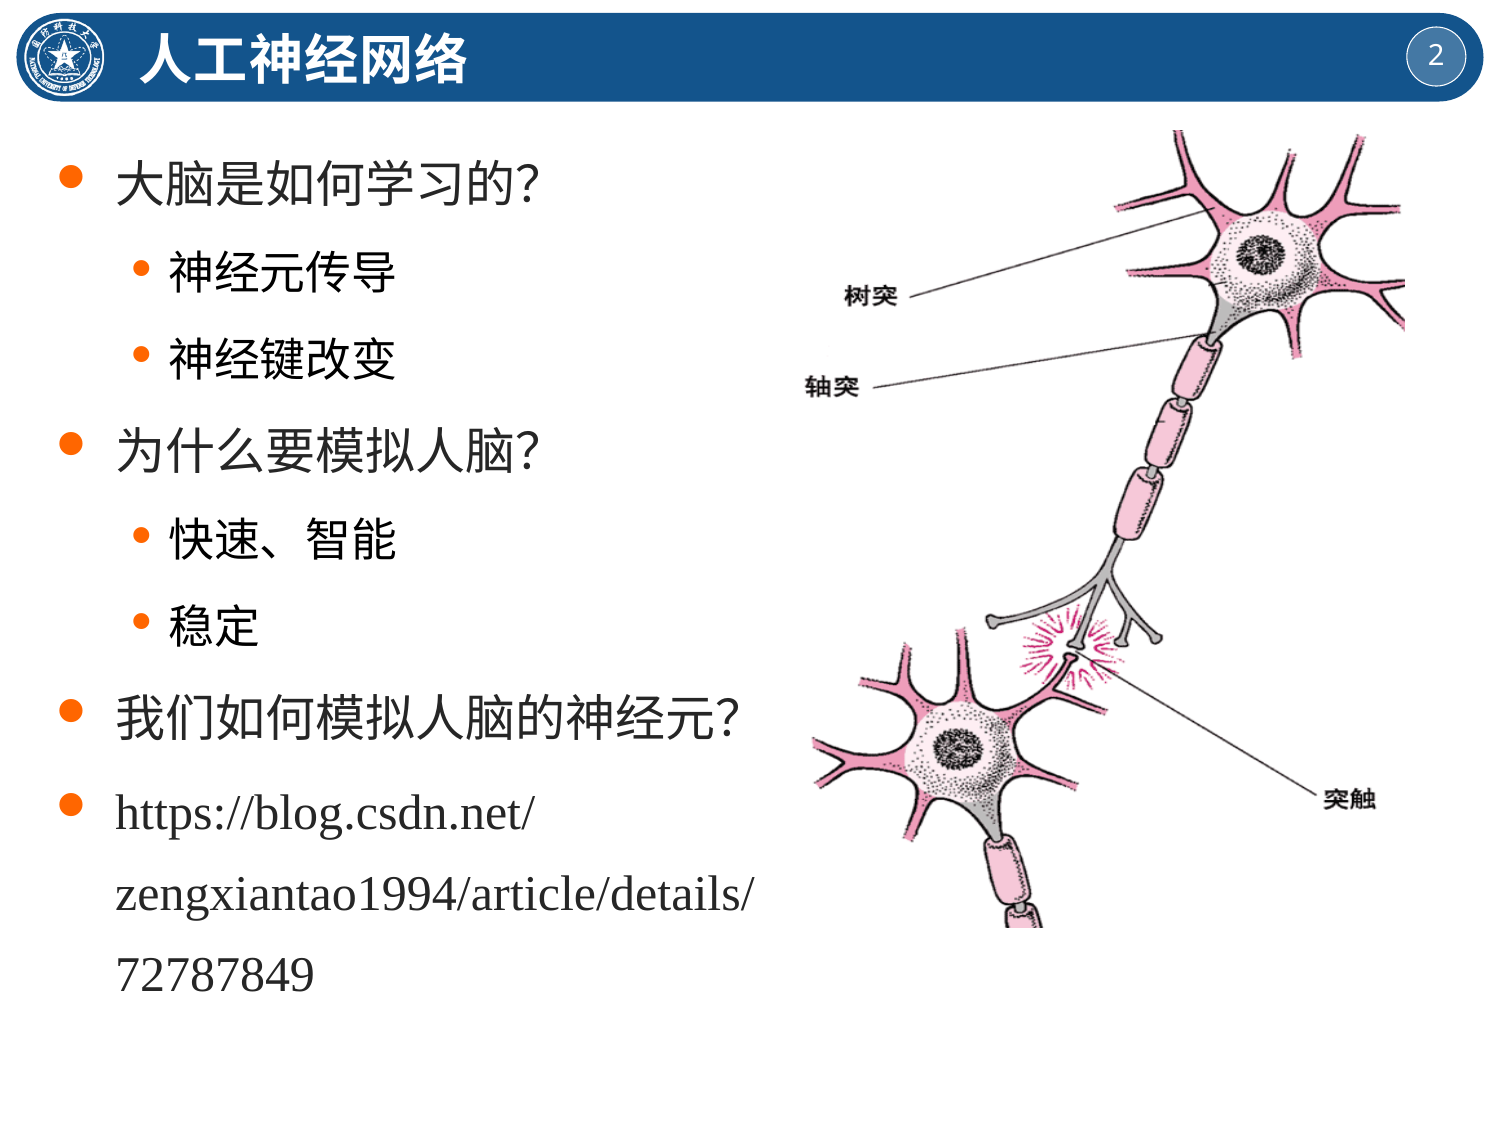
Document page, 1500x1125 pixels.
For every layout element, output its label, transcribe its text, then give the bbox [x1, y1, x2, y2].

text_box 人工神经网络 [124, 17, 638, 98]
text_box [796, 130, 1406, 928]
picture [16, 9, 111, 104]
text_box 大脑是如何学习的？ 神经元传导 神经键改变 为什么要模拟人脑？ 快速、智能 稳定 我们如何模拟人脑的神经元？ https://blog.csdn.net/zengxiantao1994/article/details/72787849 [41, 123, 801, 1009]
